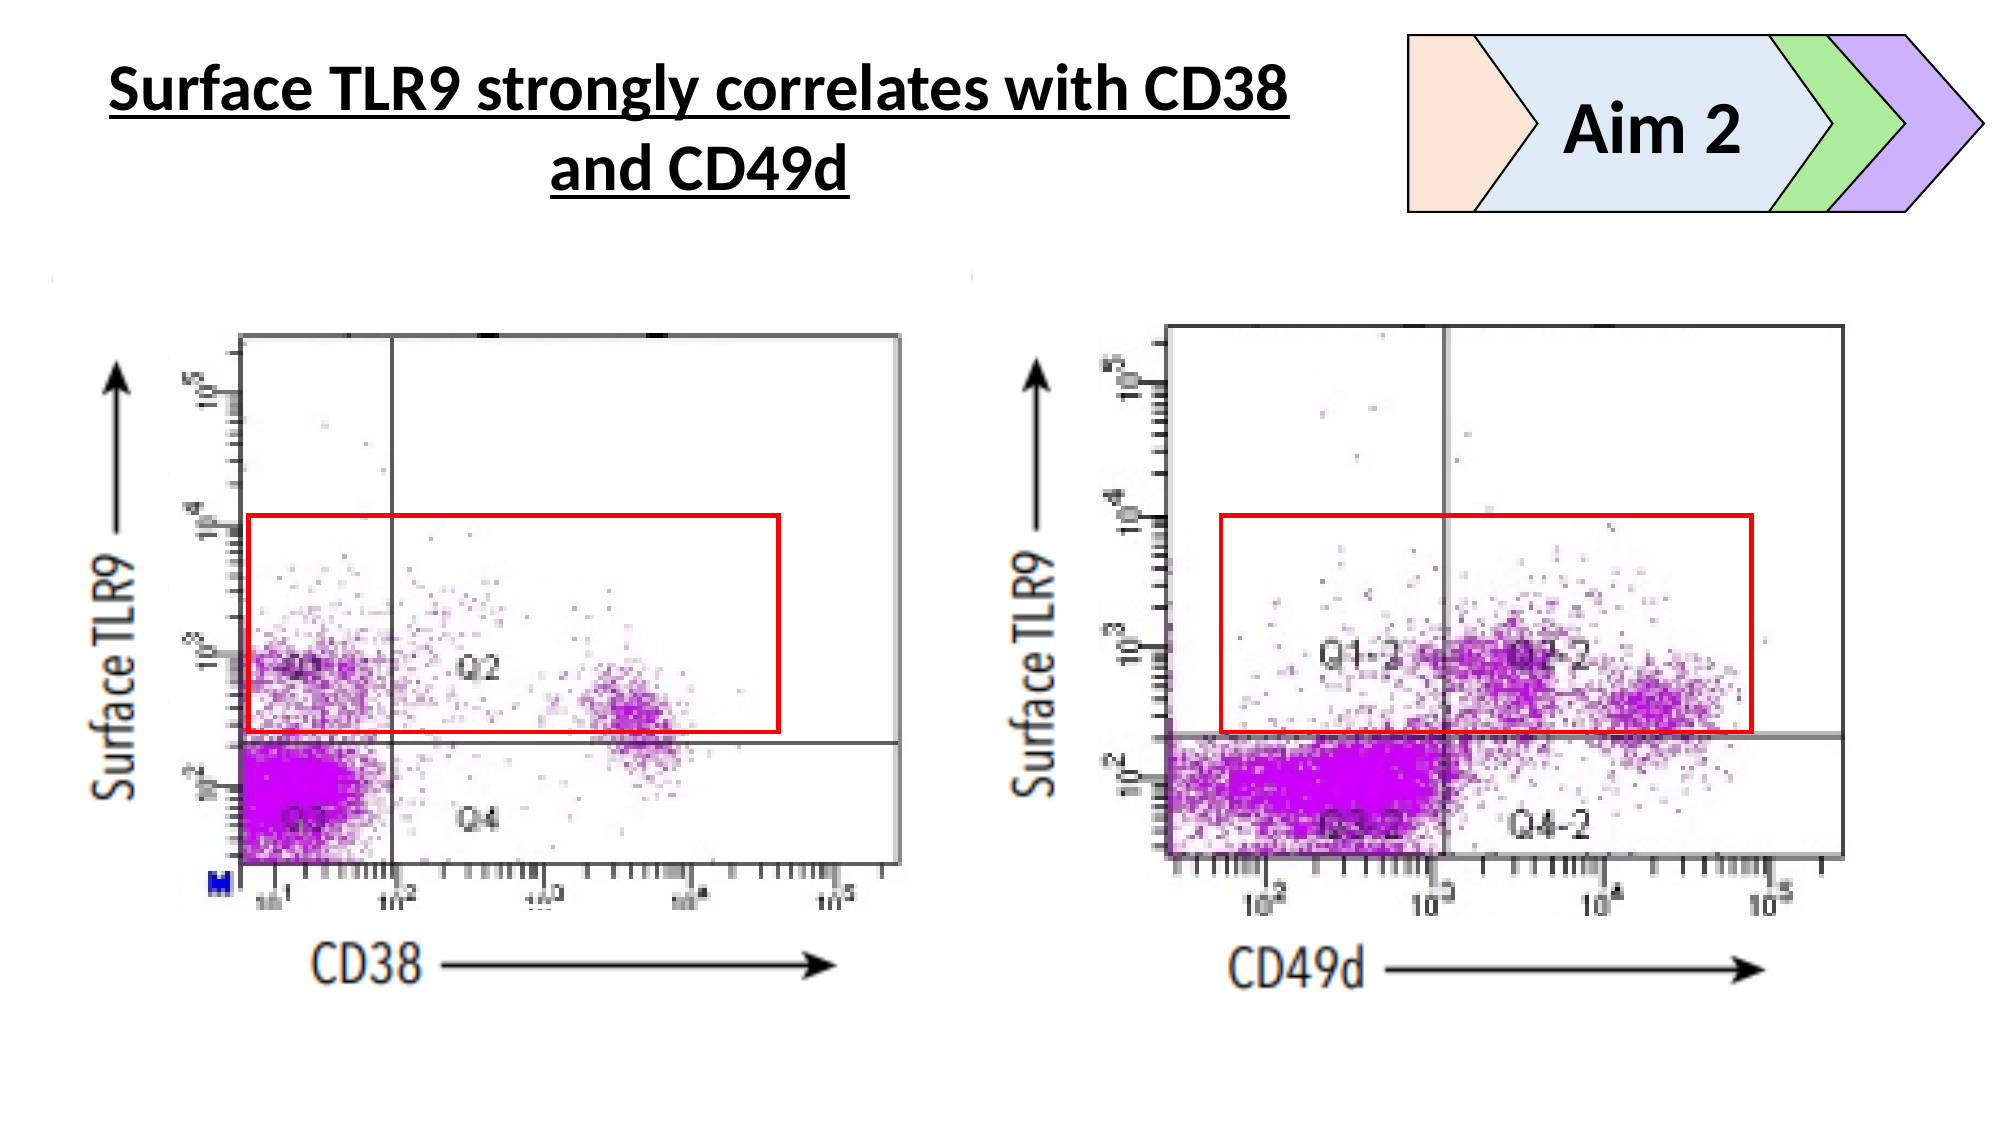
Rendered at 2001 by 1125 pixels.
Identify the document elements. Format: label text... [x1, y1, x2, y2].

text_box Surface TLR9 strongly correlates with CD38 and CD49d [55, 36, 1344, 212]
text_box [51, 262, 1409, 1053]
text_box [971, 259, 2000, 1047]
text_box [1408, 35, 1984, 212]
